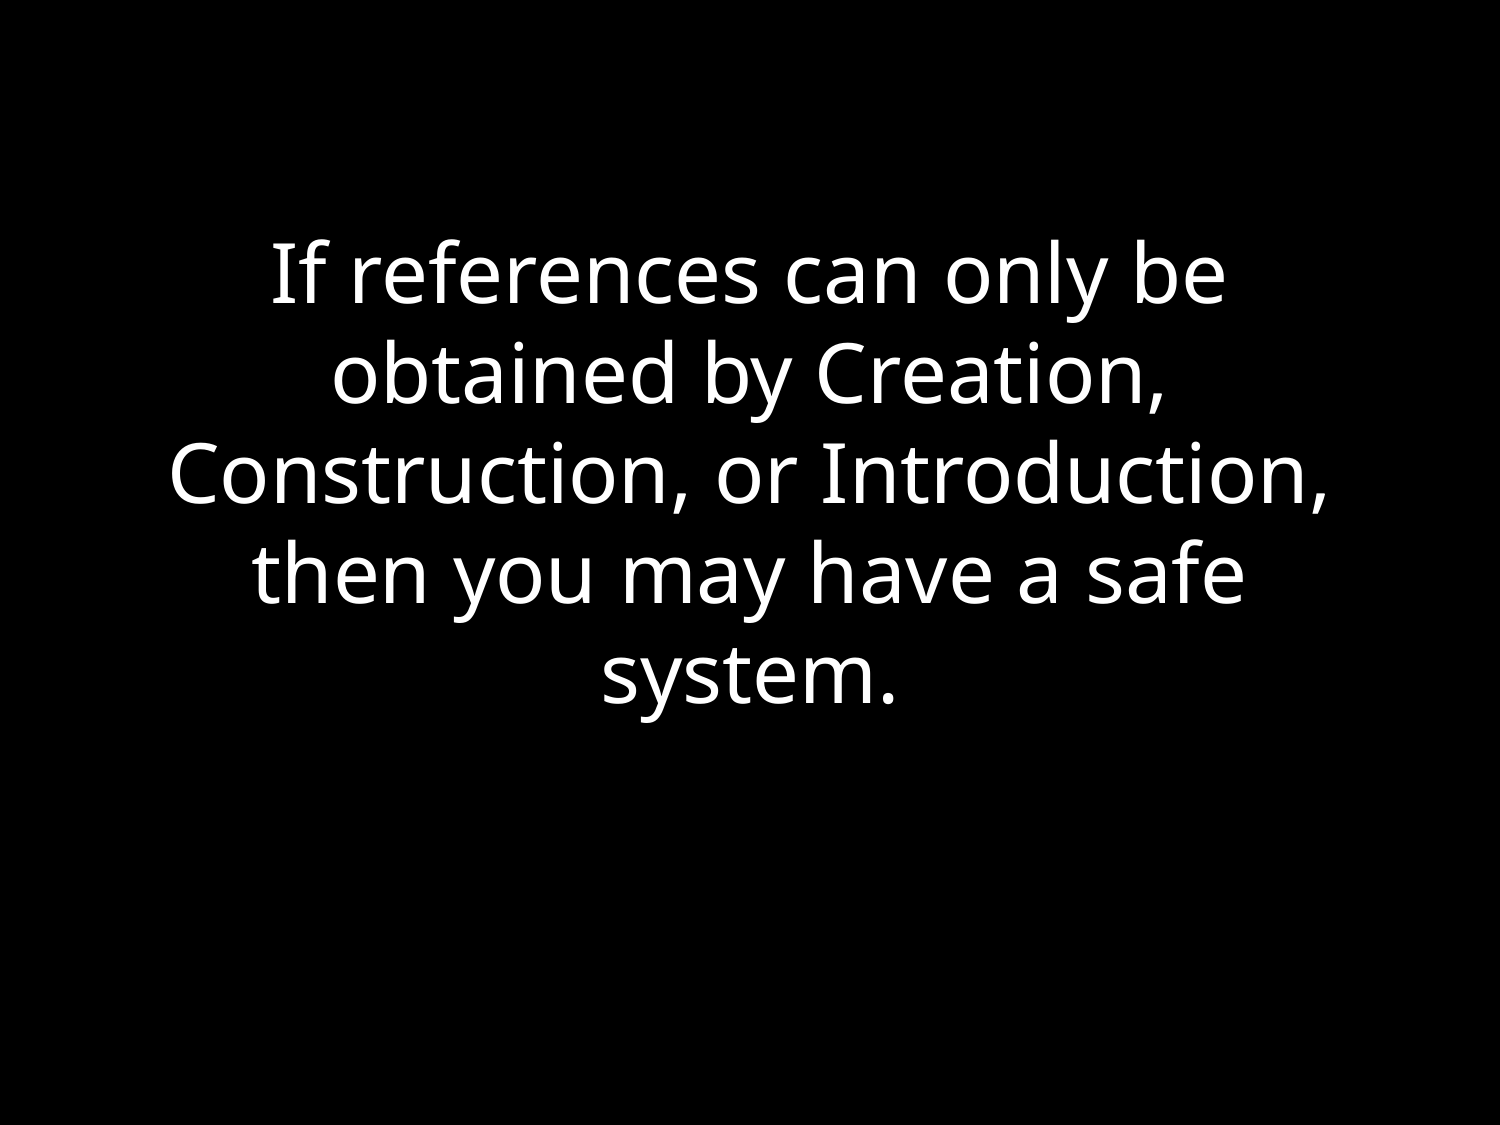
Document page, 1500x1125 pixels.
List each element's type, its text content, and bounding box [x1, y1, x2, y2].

title If references can only be obtained by Creation, Construction, or Introduction, then you may have a safe system. [112, 349, 1388, 591]
